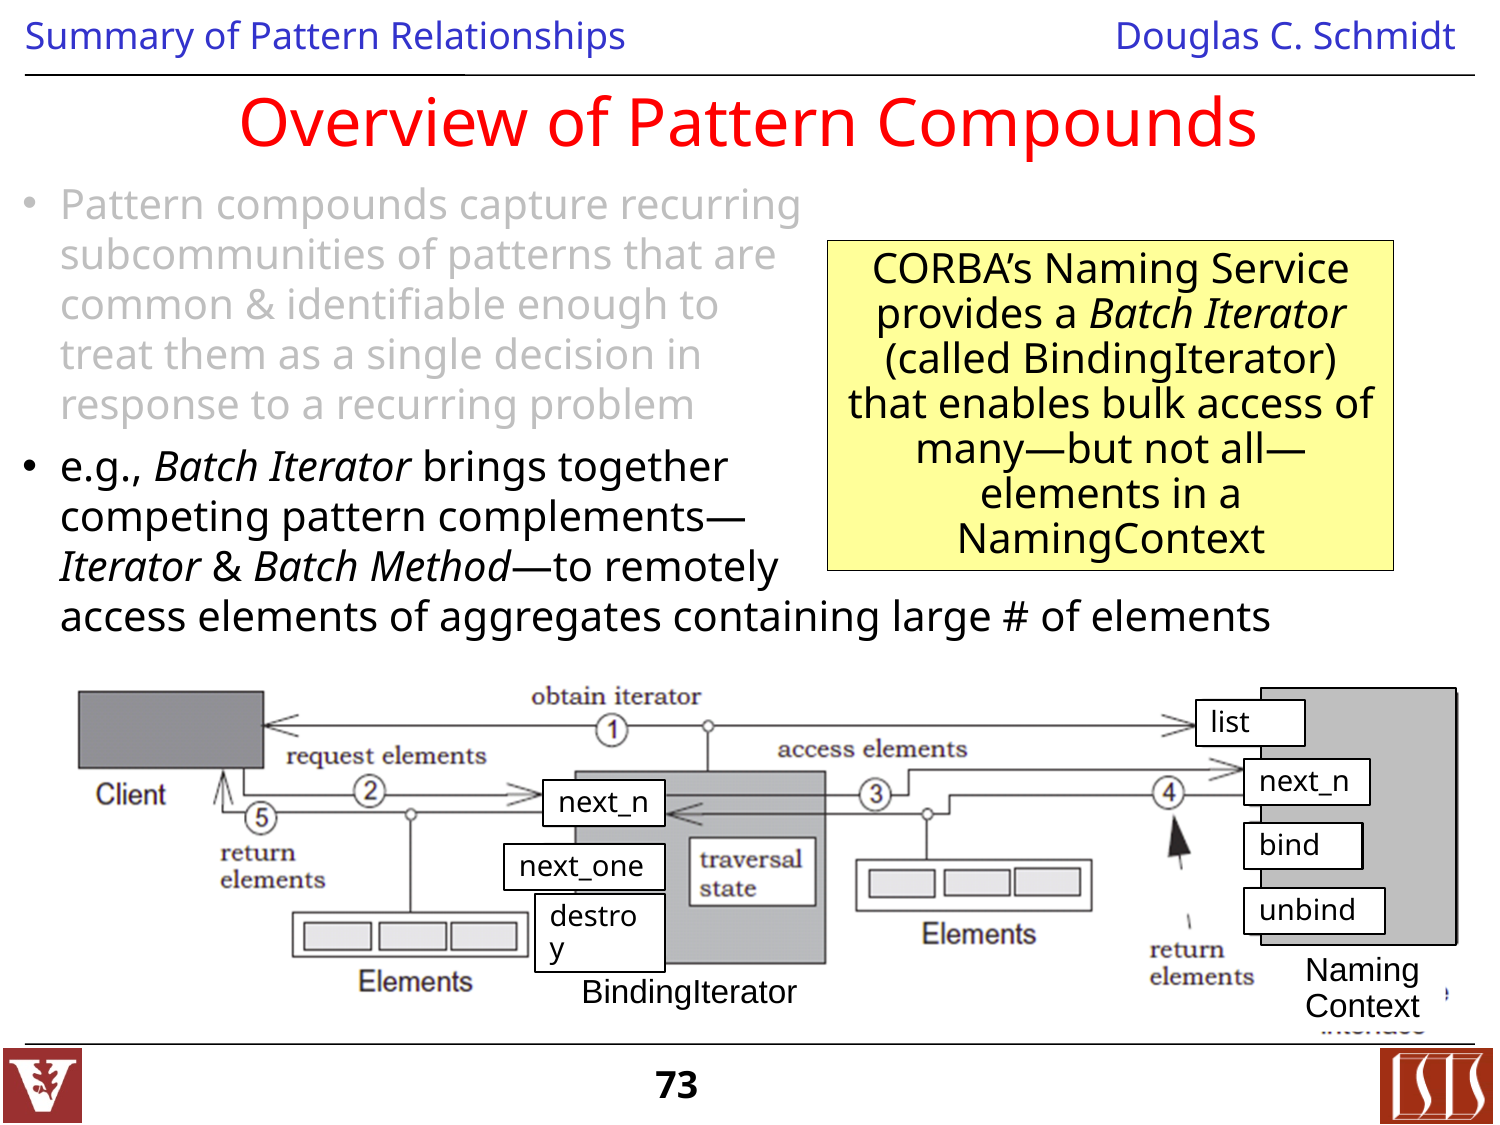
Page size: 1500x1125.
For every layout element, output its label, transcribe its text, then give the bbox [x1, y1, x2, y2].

picture [1380, 1048, 1493, 1124]
picture [3, 1048, 82, 1123]
list Pattern compounds capture recurring subcommunities of patterns that are common & identifiable enough to treat them as a single decision in response to a recurring problem e.g., Batch Iterator brings together competing pattern complements— Iterator & Batch Method—to remotely access elements of aggregates containing large # of elements [6, 169, 1446, 1111]
title Overview of Pattern Compounds [98, 44, 1400, 195]
text_box CORBA’s Naming Service provides a Batch Iterator (called BindingIterator) that enables bulk access of many—but not all—elements in a NamingContext [827, 240, 1394, 571]
picture [64, 684, 1473, 1041]
